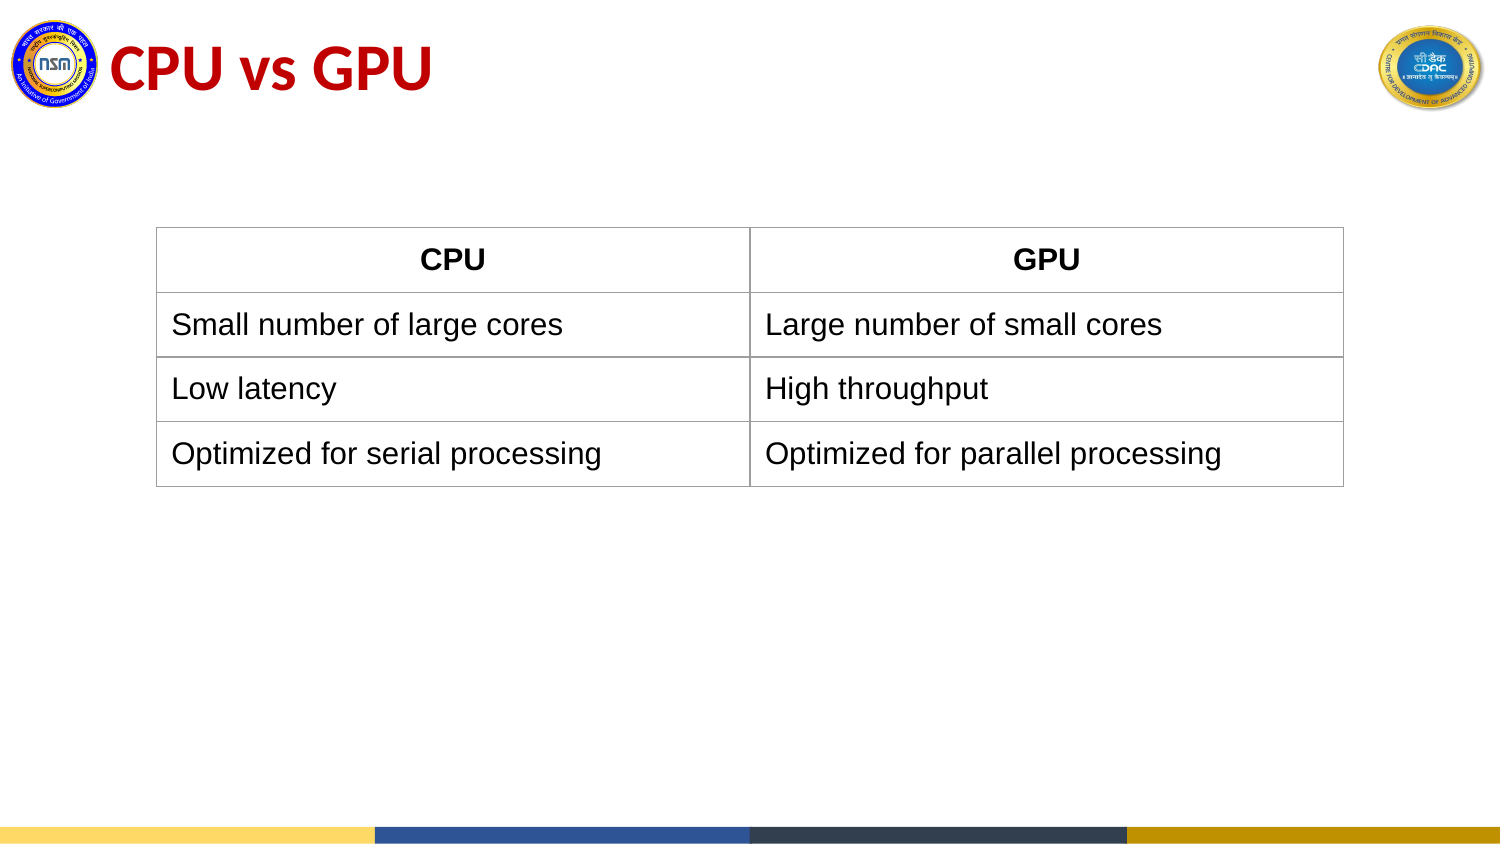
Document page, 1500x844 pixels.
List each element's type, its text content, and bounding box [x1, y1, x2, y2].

picture [11, 20, 98, 108]
picture [1378, 25, 1485, 112]
table_cell Large number of small cores [751, 293, 1343, 356]
table_header CPU [157, 228, 749, 292]
table_cell Low latency [157, 358, 749, 421]
table_cell Optimized for parallel processing [751, 422, 1343, 486]
title CPU vs GPU [103, 10, 1397, 127]
table_cell Small number of large cores [157, 293, 749, 356]
table_header GPU [751, 228, 1343, 292]
table_cell High throughput [751, 358, 1343, 421]
table_cell Optimized for serial processing [157, 422, 749, 486]
